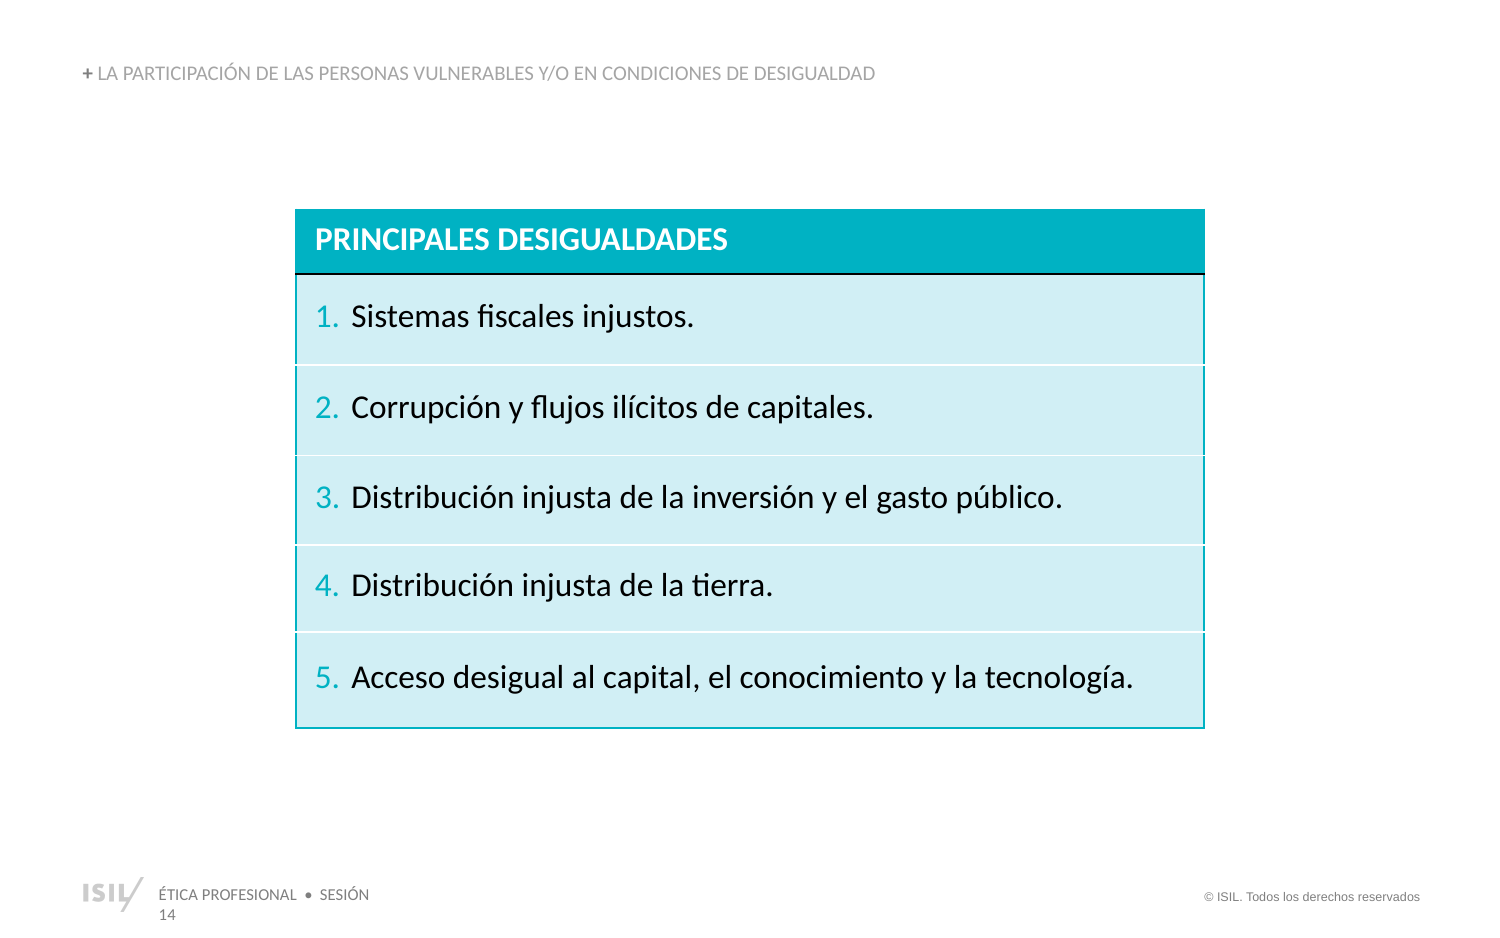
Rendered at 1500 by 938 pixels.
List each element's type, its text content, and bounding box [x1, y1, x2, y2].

table_cell Sistemas fiscales injustos. [297, 275, 1203, 364]
table_cell Corrupción y flujos ilícitos de capitales. [297, 366, 1203, 455]
table_header PRINCIPALES DESIGUALDADES [297, 210, 1203, 273]
table_cell Acceso desigual al capital, el conocimiento y la tecnología. [297, 633, 1203, 727]
table_cell Distribución injusta de la tierra. [297, 546, 1203, 631]
text_box + LA PARTICIPACIÓN DE LAS PERSONAS VULNERABLES Y/O EN CONDICIONES DE DESIGUALDAD [82, 62, 949, 85]
table_cell Distribución injusta de la inversión y el gasto público. [297, 456, 1203, 544]
